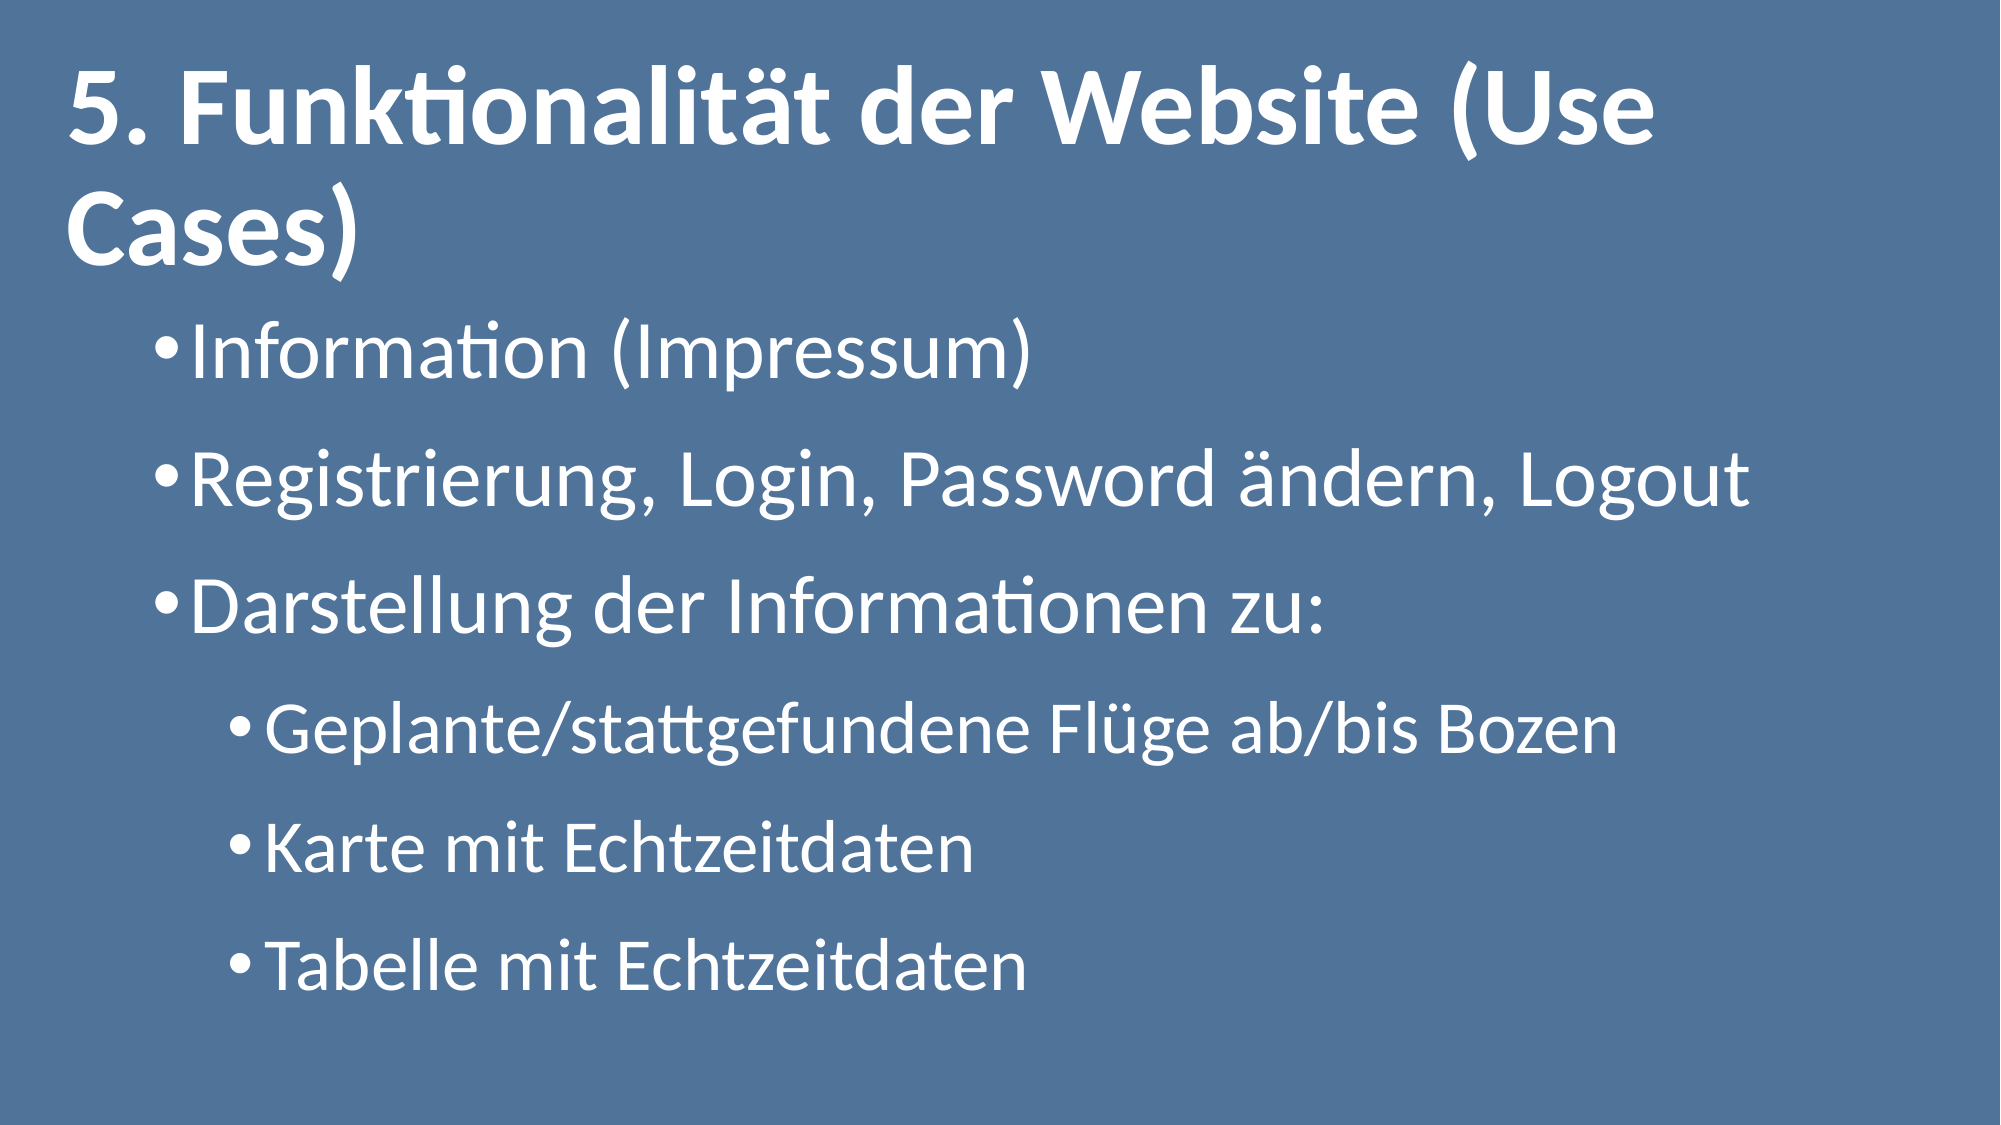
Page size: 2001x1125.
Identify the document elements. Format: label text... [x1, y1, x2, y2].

list Information (Impressum) Registrierung, Login, Password ändern, Logout Darstellung der Informationen zu: Geplante/stattgefundene Flüge ab/bis Bozen Karte mit Echtzeitdaten Tabelle mit Echtzeitdaten [137, 299, 1859, 1066]
title 5. Funktionalität der Website (Use Cases) [51, 59, 1947, 278]
